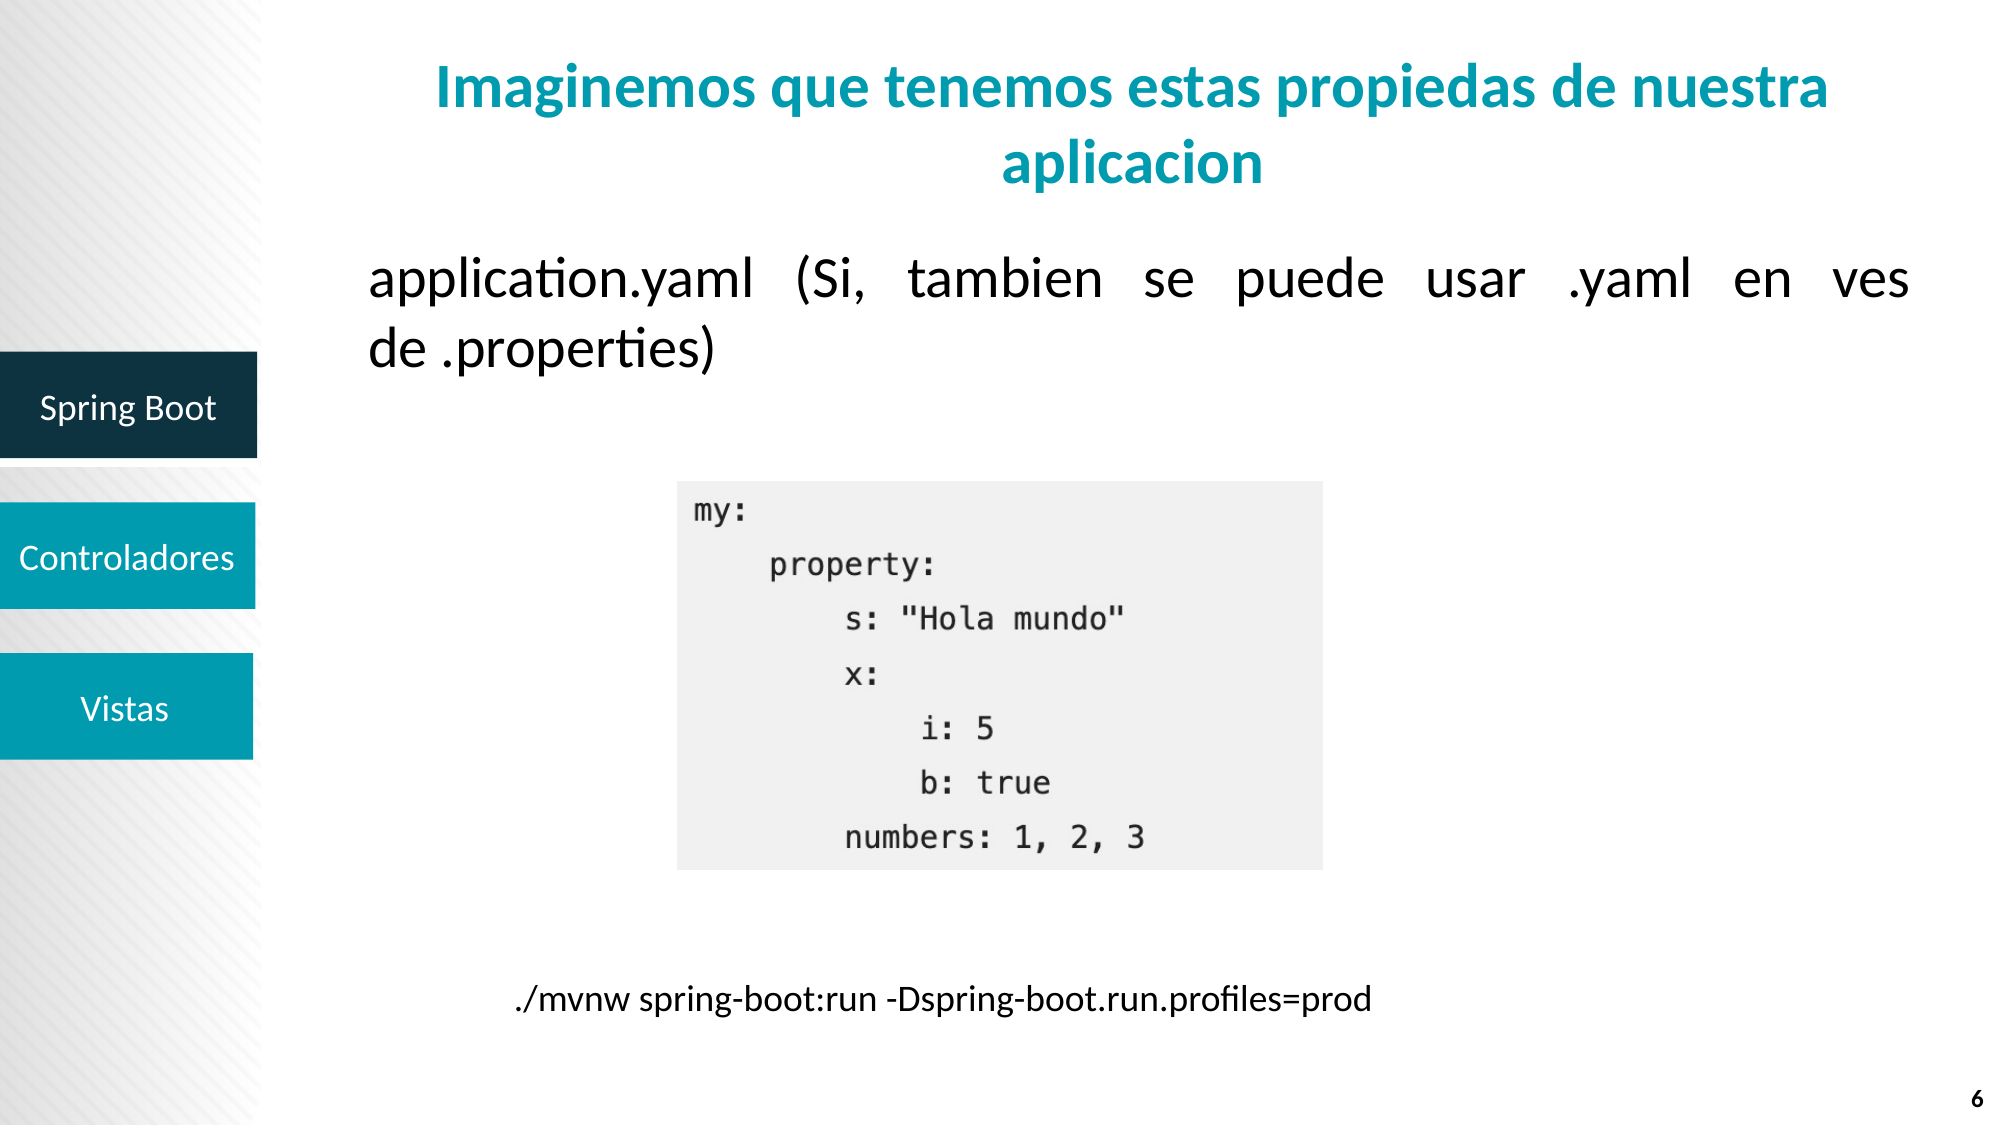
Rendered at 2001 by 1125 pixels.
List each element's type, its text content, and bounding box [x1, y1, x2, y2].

slide_number 6 [1921, 1072, 2000, 1124]
picture [676, 481, 1323, 870]
list application.yaml (Si, tambien se puede usar .yaml en ves de .properties) [340, 231, 1927, 997]
text_box ./mvnw spring-boot:run -Dspring-boot.run.profiles=prod [499, 965, 1846, 1026]
title Imaginemos que tenemos estas propiedas de nuestra aplicacion [340, 36, 1927, 204]
